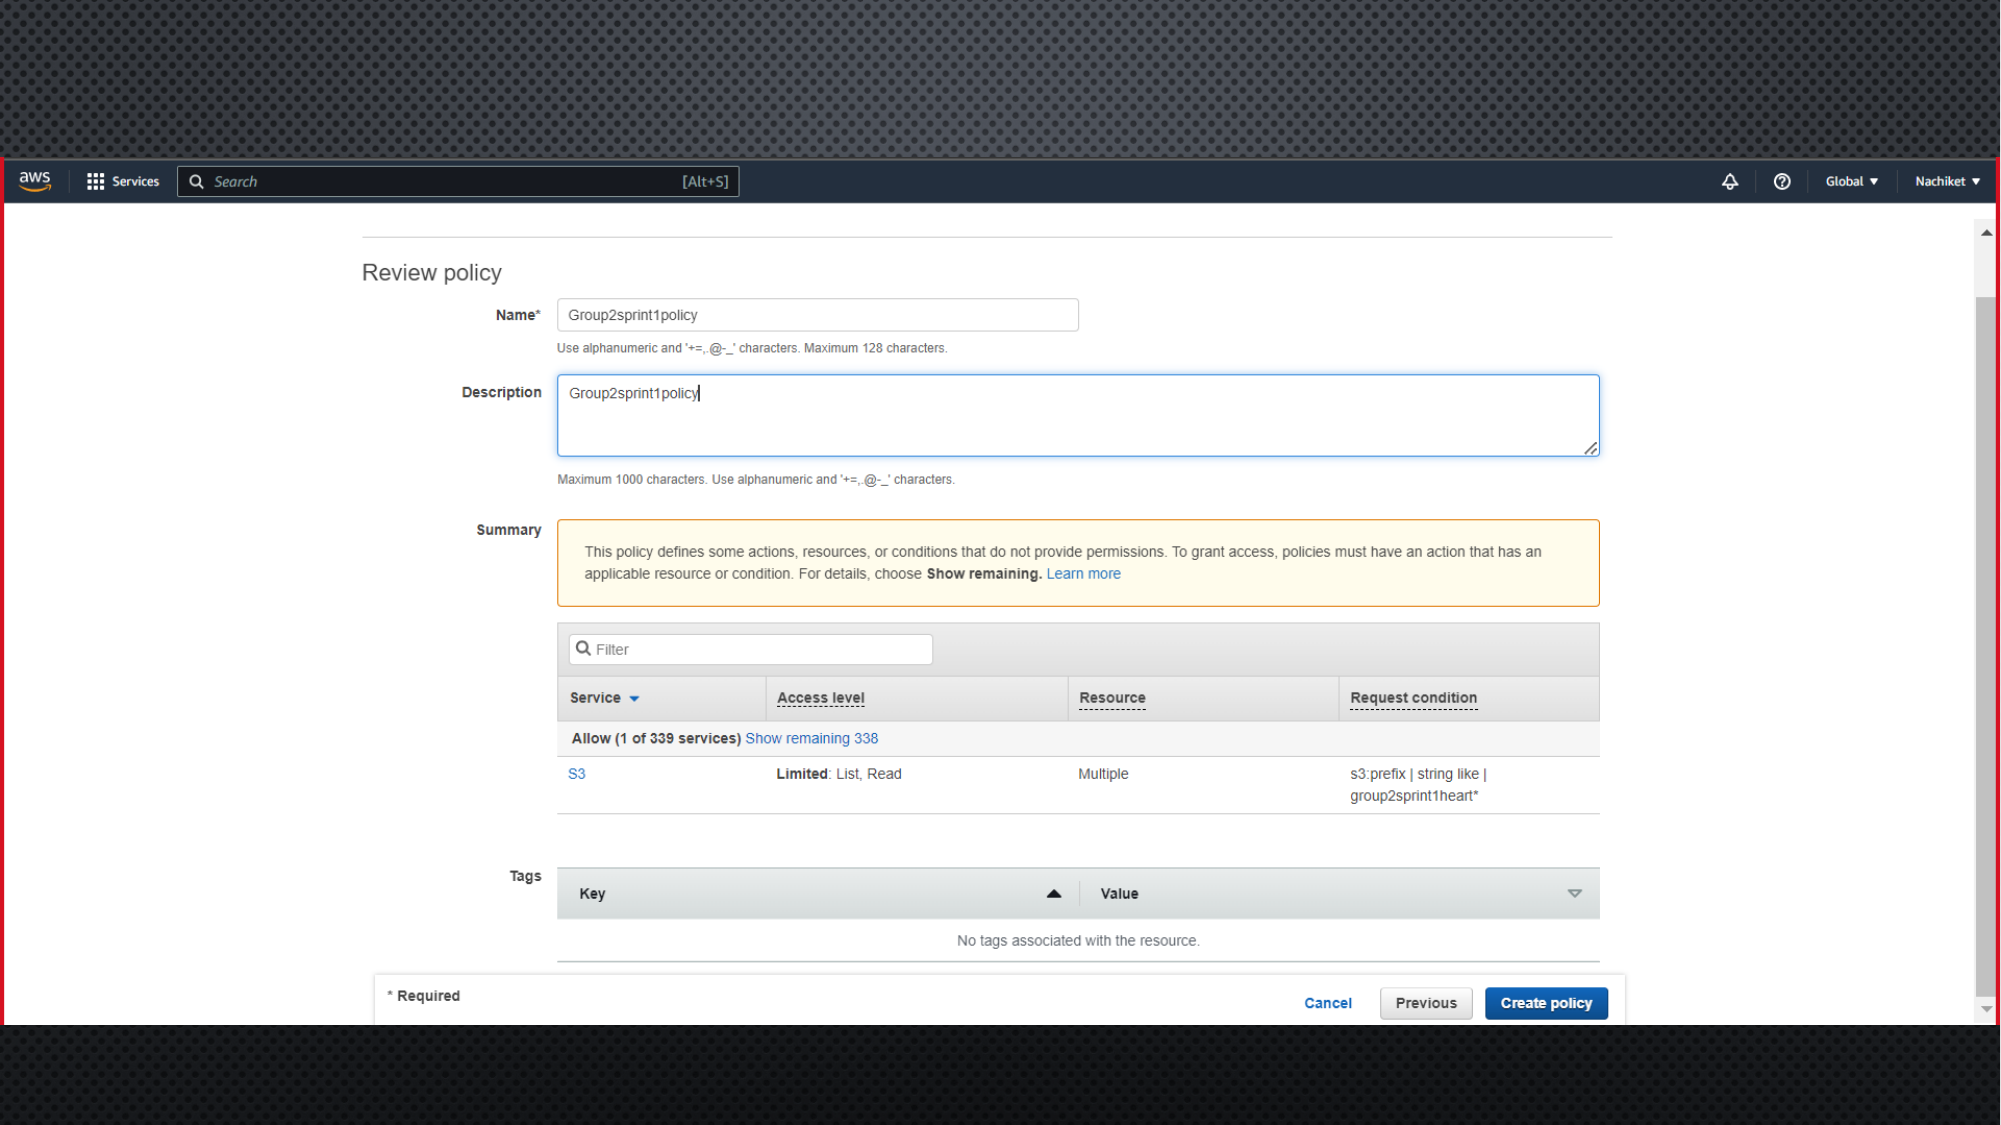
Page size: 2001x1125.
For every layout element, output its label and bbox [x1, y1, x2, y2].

picture [0, 157, 2000, 1025]
